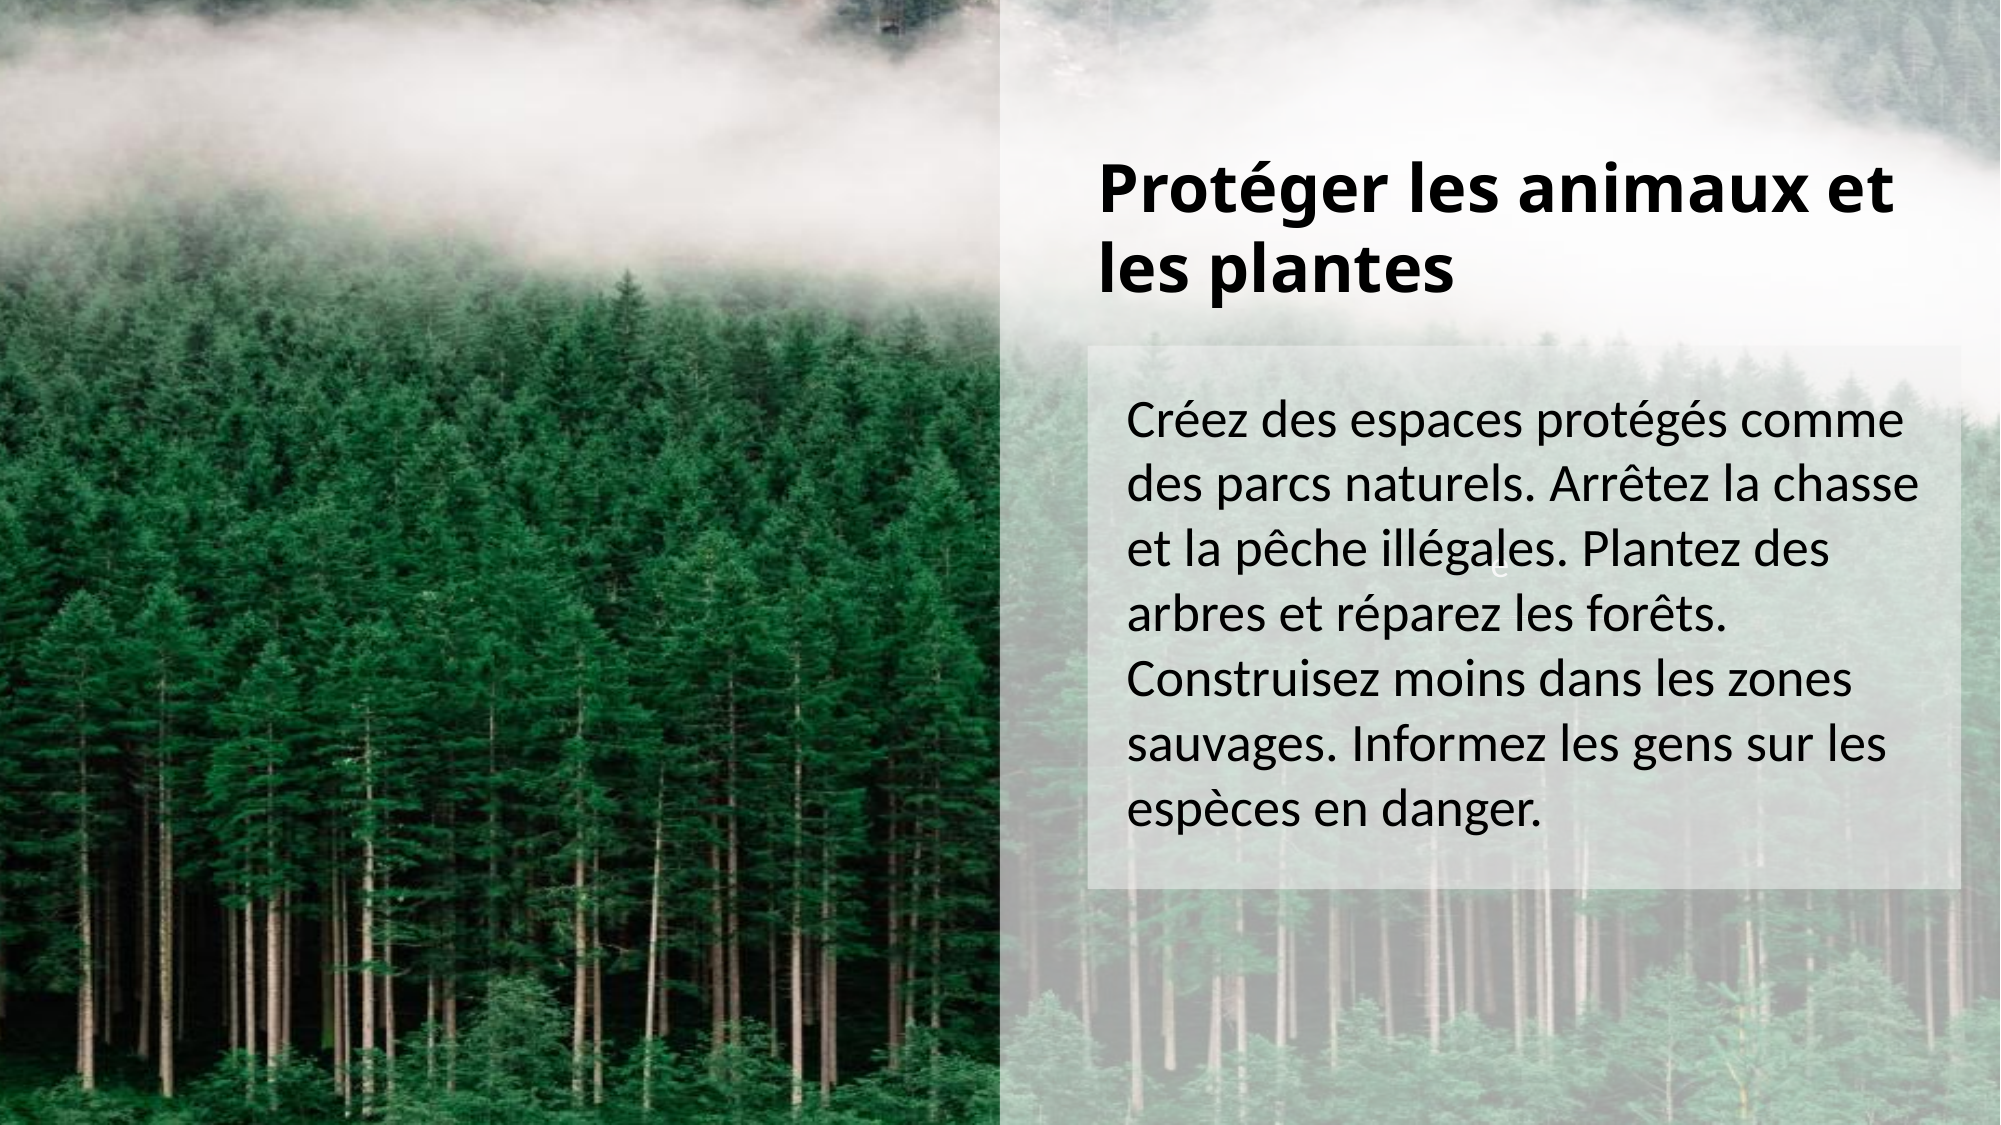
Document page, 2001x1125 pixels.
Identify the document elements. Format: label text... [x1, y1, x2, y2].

text_box Créez des espaces protégés comme des parcs naturels. Arrêtez la chasse et la pêche illégales. Plantez des arbres et réparez les forêts. Construisez moins dans les zones sauvages. Informez les gens sur les espèces en danger. [1111, 375, 1937, 880]
text_box 2. *Protéger les animaux et les plantes* Créez des espaces protégés comme des parcs naturels. Arrêtez la chasse et la pêche illégales. Plantez des arbres et réparez les forêts. Construisez moins dans les zones sauvages. Informez les gens sur les espèces en danger. [1087, 345, 1962, 890]
text_box é [999, 0, 2000, 1125]
text_box Protéger les animaux et les plantes [1082, 138, 1918, 313]
text_box [0, 0, 999, 1125]
